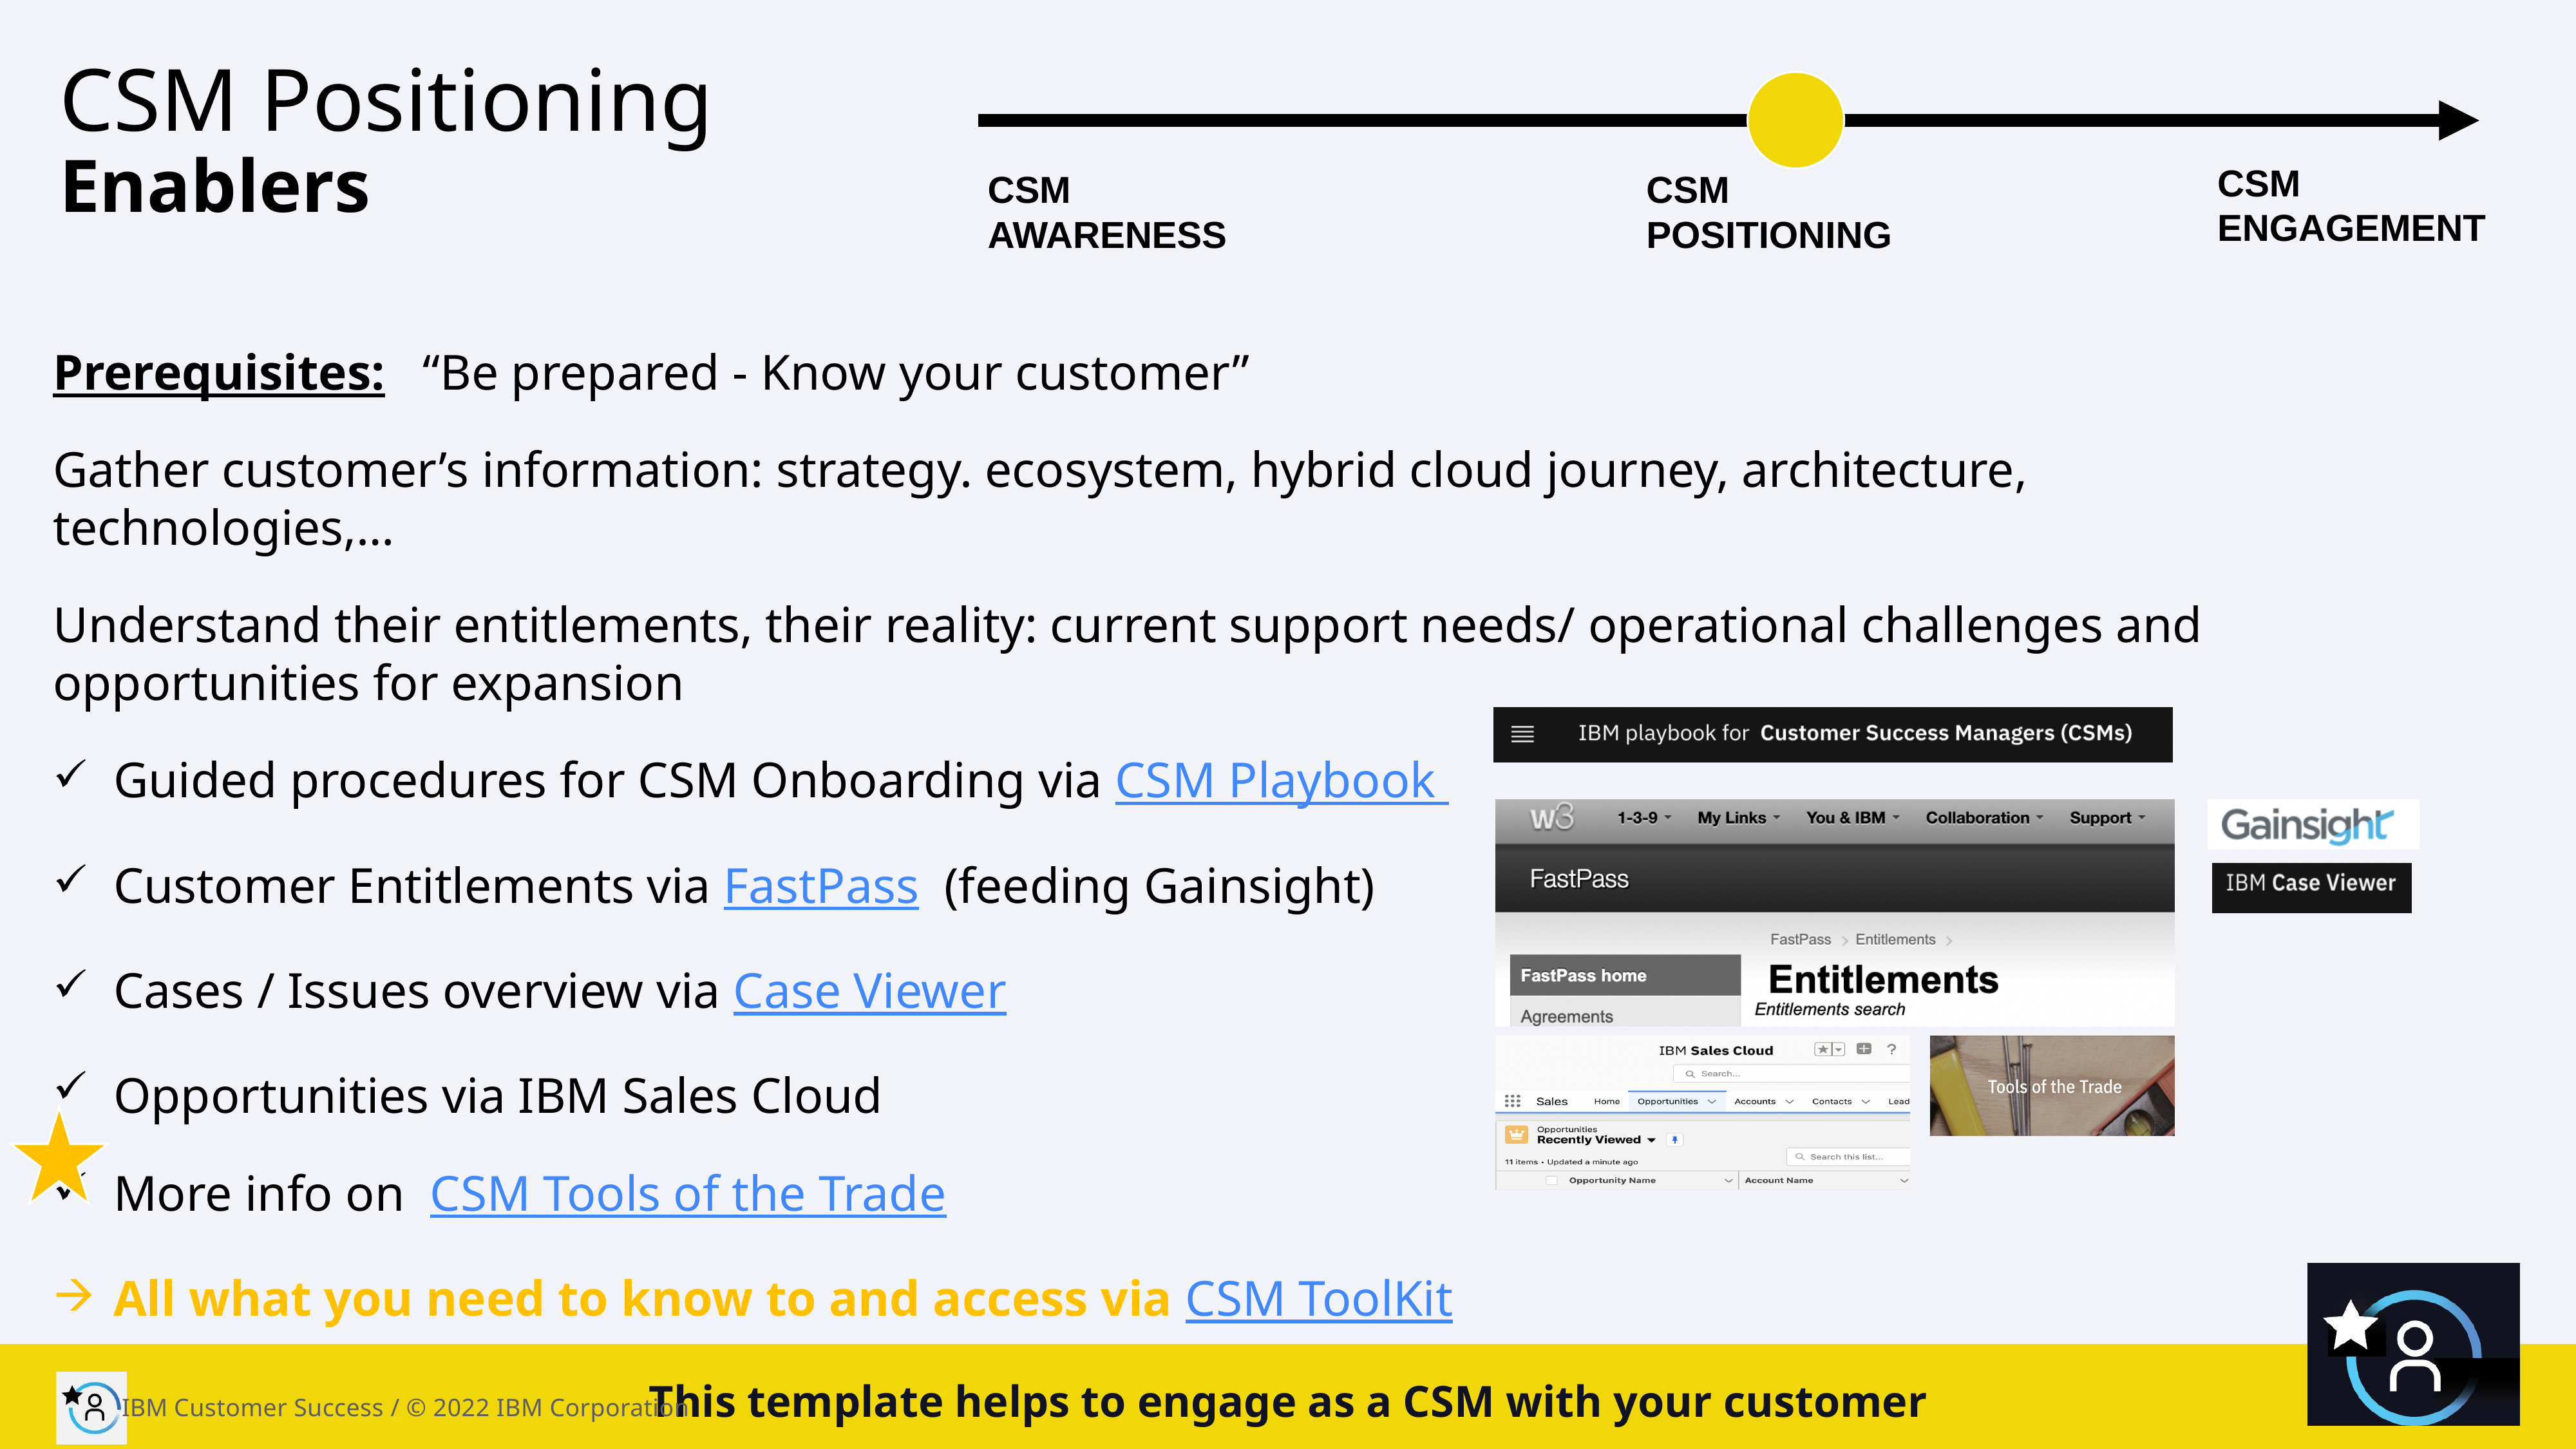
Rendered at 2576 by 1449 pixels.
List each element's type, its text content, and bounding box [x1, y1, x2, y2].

picture [1493, 707, 2173, 763]
text_box This template helps to engage as a CSM with your customer [0, 1344, 2576, 1449]
picture [1930, 1036, 2175, 1136]
title CSM Positioning Enablers [59, 56, 2296, 185]
text_box IBM Customer Success / © 2022 IBM Corporation [130, 1387, 695, 1427]
picture [1495, 1036, 1910, 1190]
picture [2208, 799, 2420, 849]
list Prerequisites: “Be prepared - Know your customer” Gather customer’s information: strategy. ecosystem, hybrid cloud journey, architecture, technologies,… Understand their entitlements, their reality: current support needs/ operational challenges and opportunities for expansion Guided procedures for CSM Onboarding via CSM Playbook Customer Entitlements via FastPass (feeding Gainsight) Cases / Issues overview via Case Viewer Opportunities via IBM Sales Cloud More info on CSM Tools of the Trade All what you need to know to and access via CSM ToolKit [53, 341, 2257, 1258]
text_box CSM POSITIONING [1636, 160, 2020, 261]
text_box [1747, 128, 1845, 170]
picture [2212, 863, 2412, 913]
text_box [1746, 70, 1846, 120]
text_box CSM ENGAGEMENT [2208, 154, 2576, 254]
picture [56, 1371, 128, 1444]
picture [2307, 1262, 2520, 1426]
text_box [6, 1103, 112, 1208]
text_box CSM AWARENESS [978, 160, 1361, 261]
picture [1495, 799, 2175, 1027]
